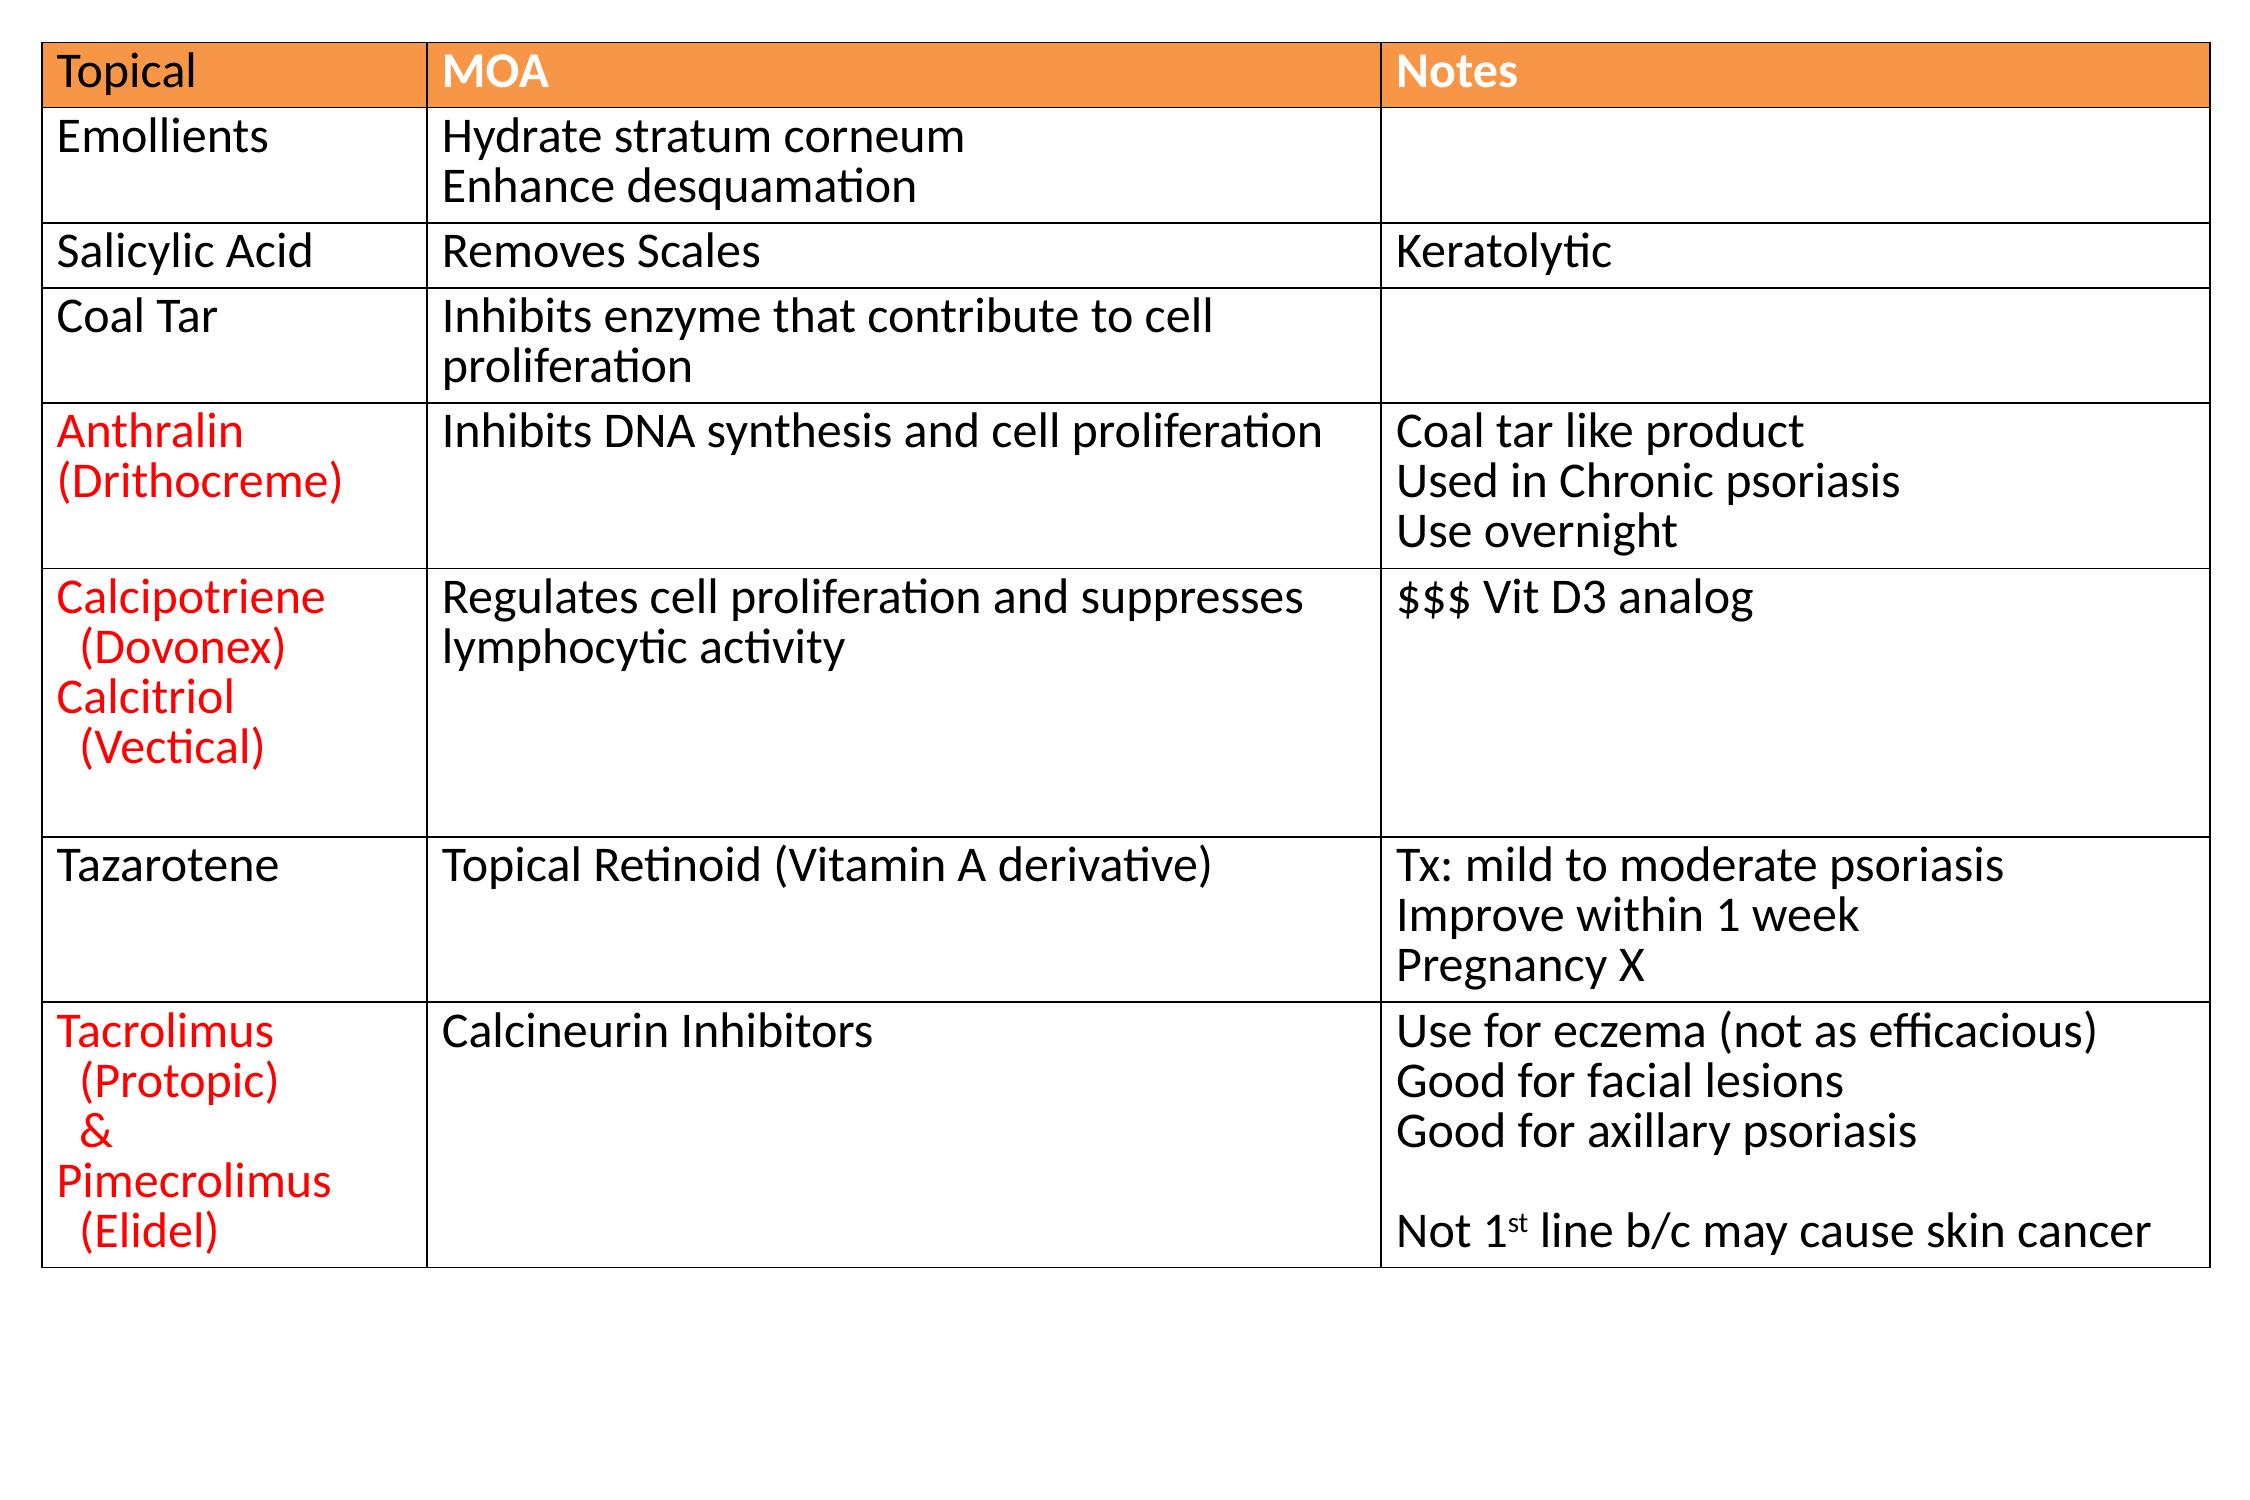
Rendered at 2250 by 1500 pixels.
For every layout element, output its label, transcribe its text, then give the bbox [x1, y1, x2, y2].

table_cell [1382, 108, 2209, 222]
table_cell Keratolytic [1382, 224, 2209, 287]
table_cell Salicylic Acid [43, 224, 426, 287]
table_cell Tazarotene [43, 838, 426, 1001]
table_cell Regulates cell proliferation and suppresses lymphocytic activity [428, 569, 1380, 836]
table_cell Inhibits DNA synthesis and cell proliferation [428, 404, 1380, 568]
table_cell [1382, 289, 2209, 402]
table_header Notes [1382, 43, 2209, 107]
table_cell Anthralin (Drithocreme) [43, 404, 426, 568]
table_header MOA [428, 43, 1380, 107]
table_cell Removes Scales [428, 224, 1380, 287]
table_cell Coal Tar [43, 289, 426, 402]
table_cell Inhibits enzyme that contribute to cell proliferation [428, 289, 1380, 402]
table_cell Coal tar like product Used in Chronic psoriasis Use overnight [1382, 404, 2209, 568]
table_cell Topical Retinoid (Vitamin A derivative) [428, 838, 1380, 1001]
table_cell Calcineurin Inhibitors [428, 1003, 1380, 1267]
table_cell Emollients [43, 108, 426, 222]
table_cell Use for eczema (not as efficacious) Good for facial lesions Good for axillary psoriasis Not 1st line b/c may cause skin cancer [1382, 1003, 2209, 1267]
table_cell Tacrolimus (Protopic) & Pimecrolimus (Elidel) [43, 1003, 426, 1267]
table_cell $$$ Vit D3 analog [1382, 569, 2209, 836]
table_header Topical [43, 43, 426, 107]
table_cell Tx: mild to moderate psoriasis Improve within 1 week Pregnancy X [1382, 838, 2209, 1001]
table_cell Hydrate stratum corneum Enhance desquamation [428, 108, 1380, 222]
table_cell Calcipotriene (Dovonex) Calcitriol (Vectical) [43, 569, 426, 836]
